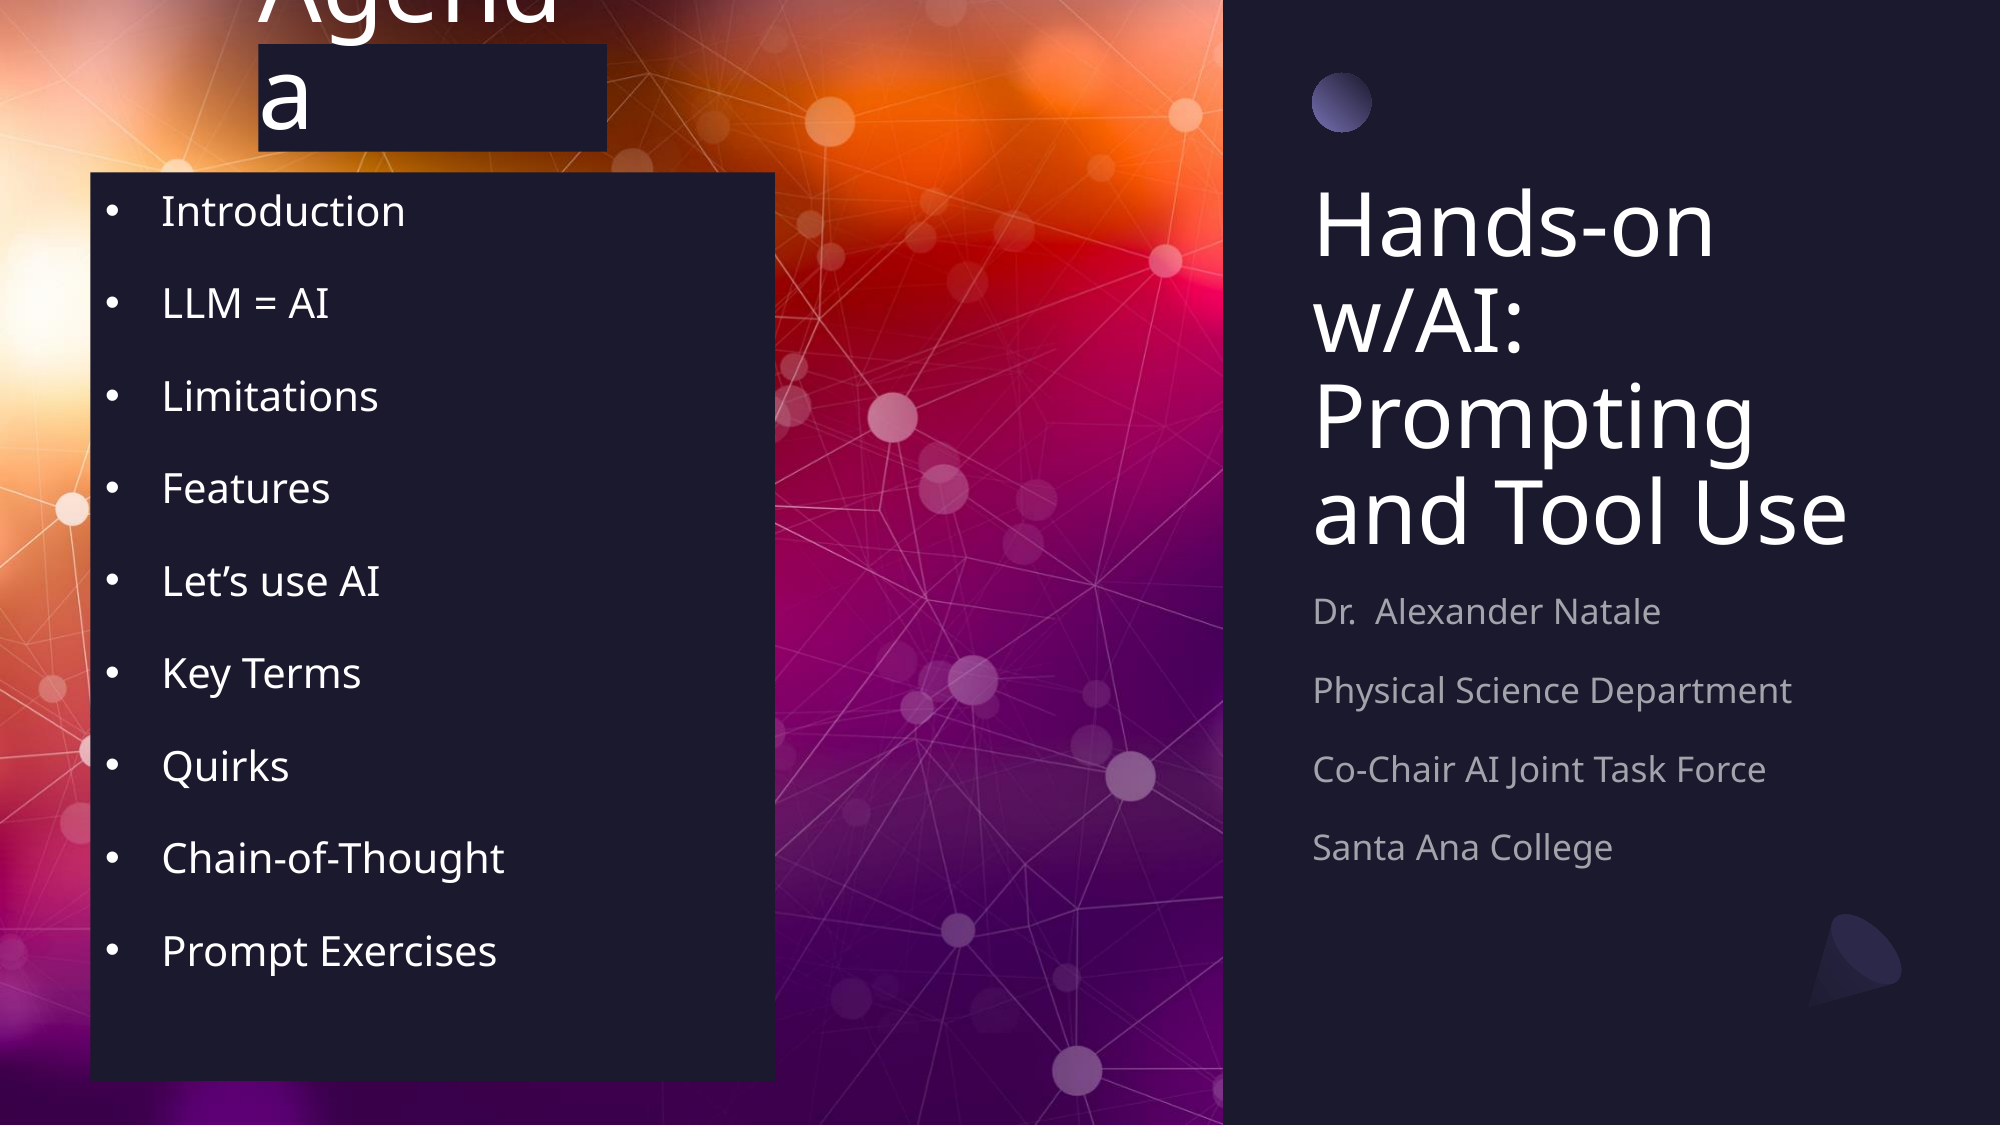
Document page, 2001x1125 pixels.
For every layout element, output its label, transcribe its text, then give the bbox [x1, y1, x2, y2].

list Dr. Alexander Natale Physical Science Department Co-Chair AI Joint Task Force Santa Ana College [1312, 585, 1898, 870]
picture [0, 0, 1223, 1125]
title Hands-on w/AI: Prompting and Tool Use [1312, 172, 1898, 564]
